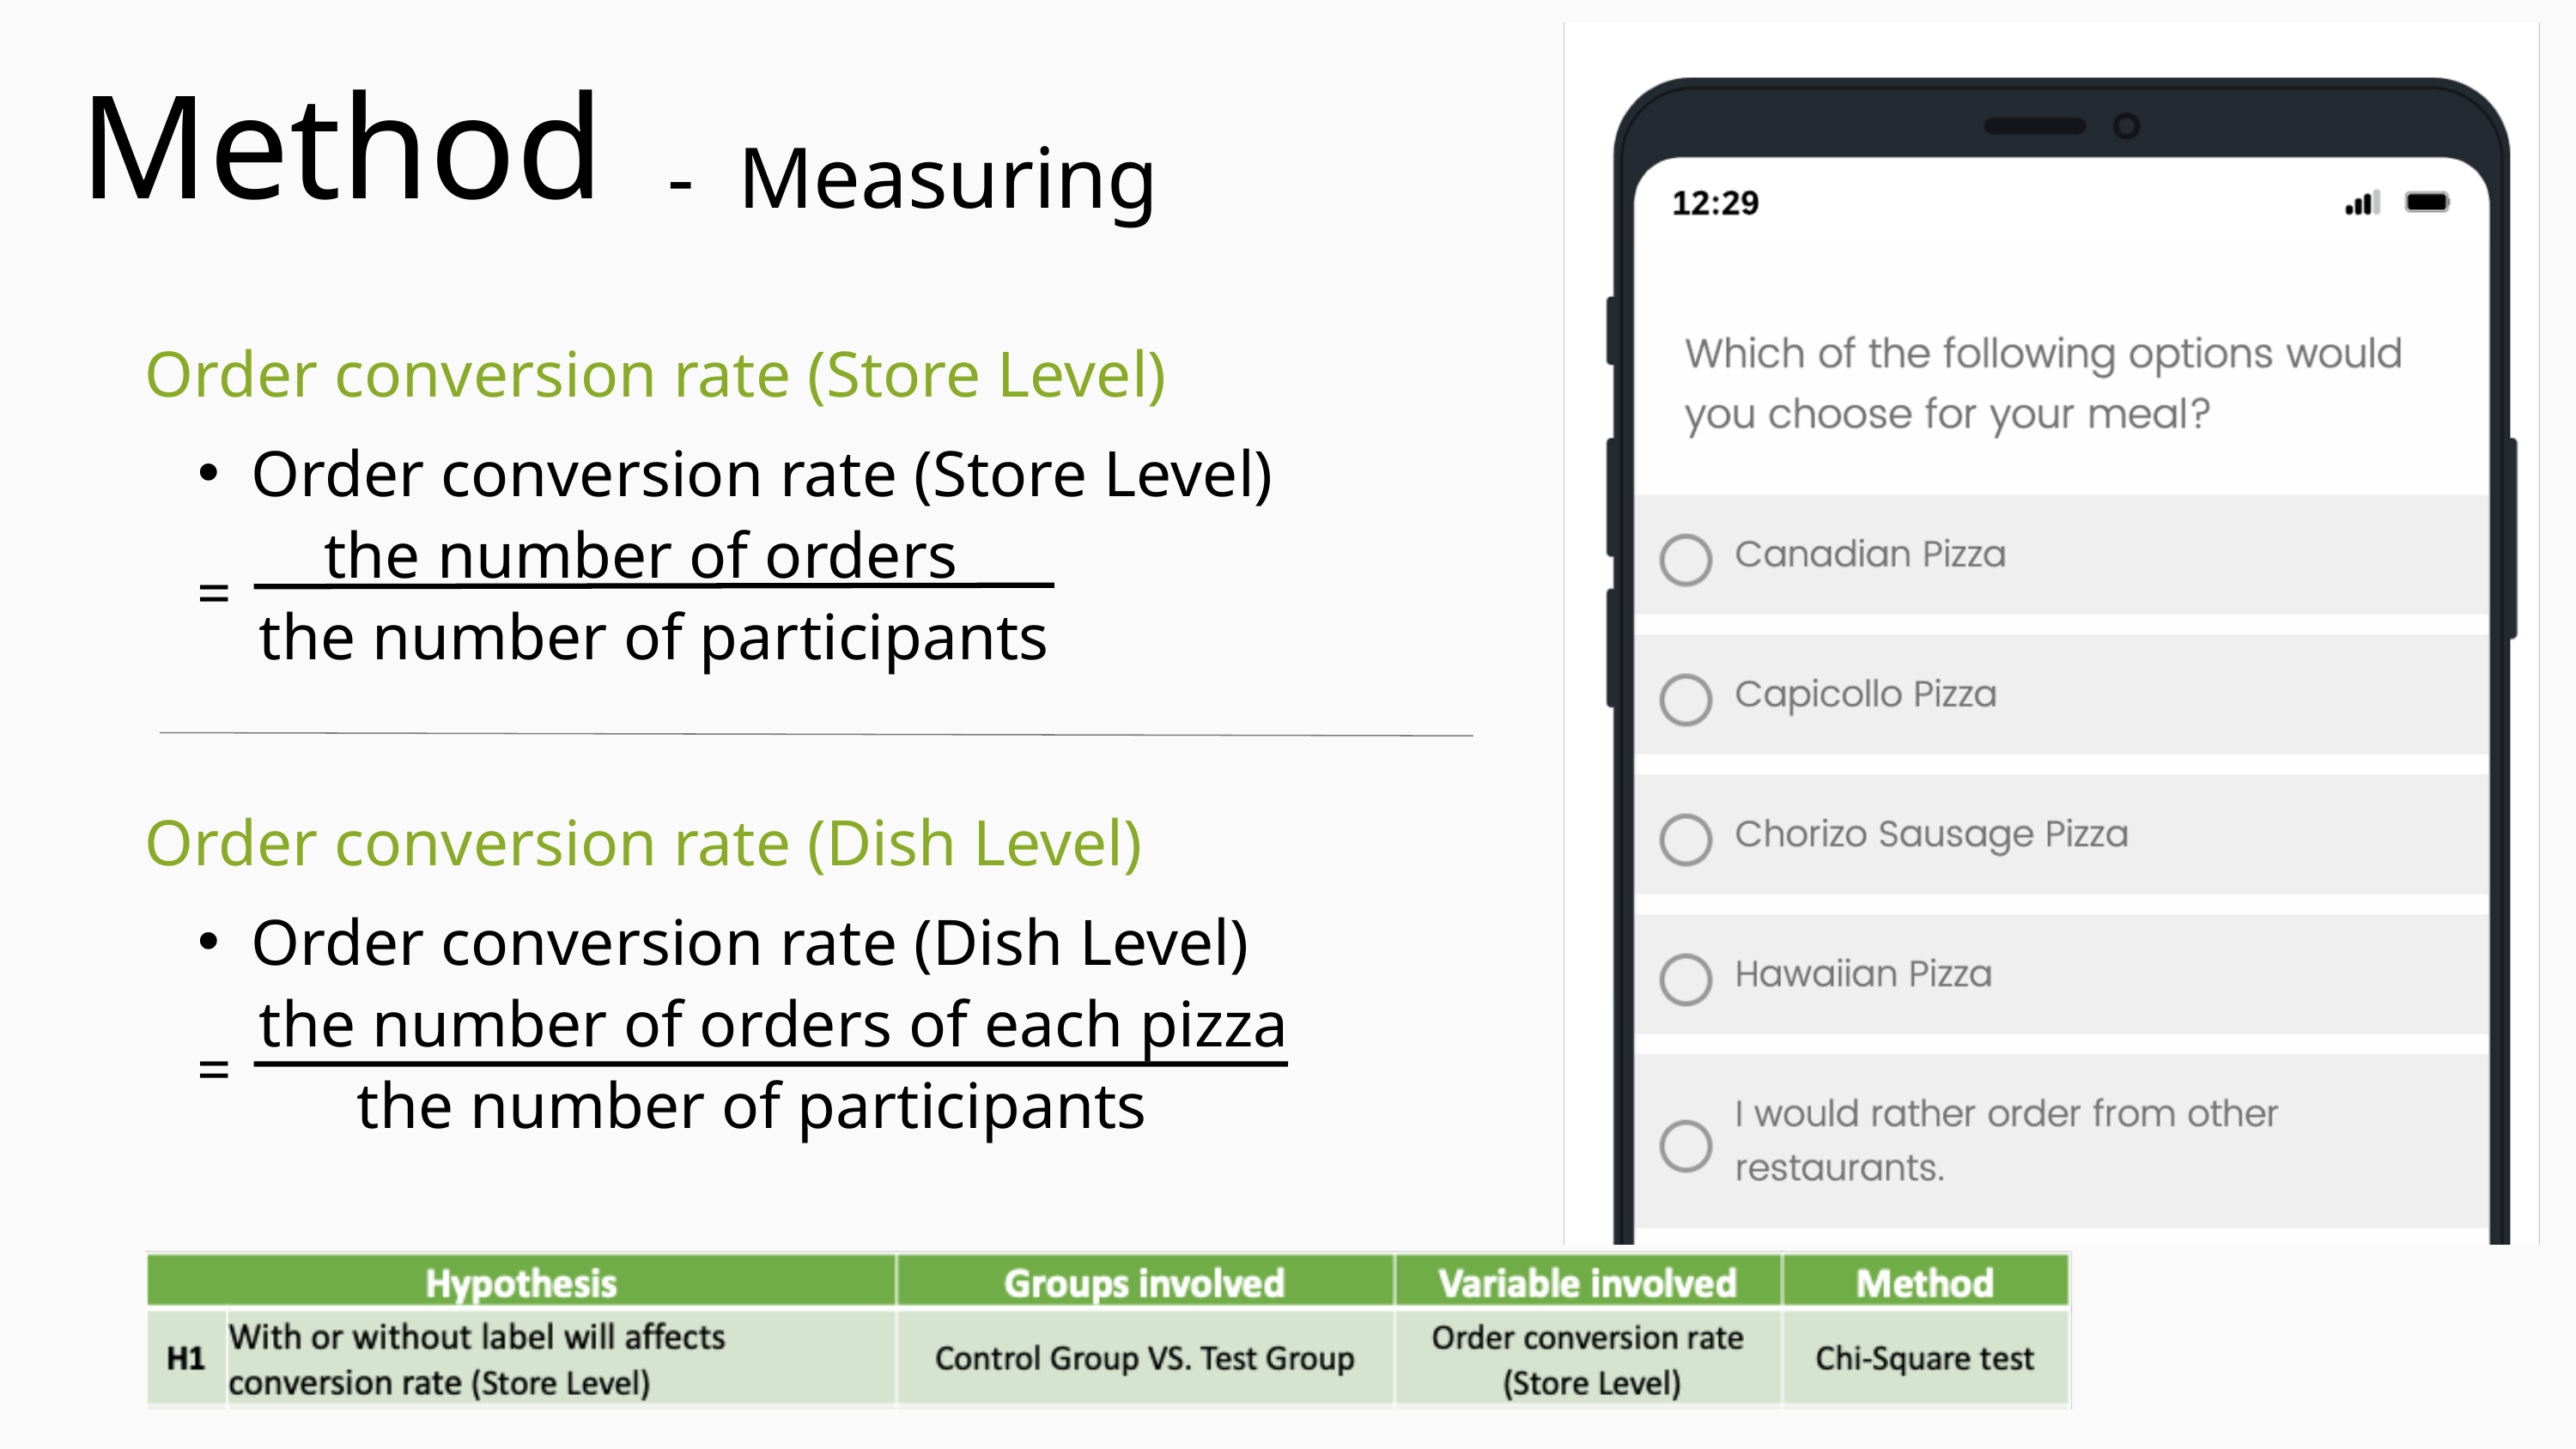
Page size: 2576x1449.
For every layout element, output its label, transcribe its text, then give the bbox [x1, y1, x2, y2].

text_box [78, 55, 1236, 336]
text_box = [197, 1018, 231, 1104]
text_box Order conversion rate (Dish Level) the number of orders of each pizza the number of participants [144, 896, 1558, 1141]
text_box Order conversion rate (Dish Level) [144, 803, 1558, 878]
text_box Order conversion rate (Store Level) the number of orders the number of participants [144, 427, 1558, 672]
text_box Order conversion rate (Store Level) [144, 334, 1558, 409]
picture [144, 22, 2542, 1410]
text_box = [197, 542, 231, 627]
